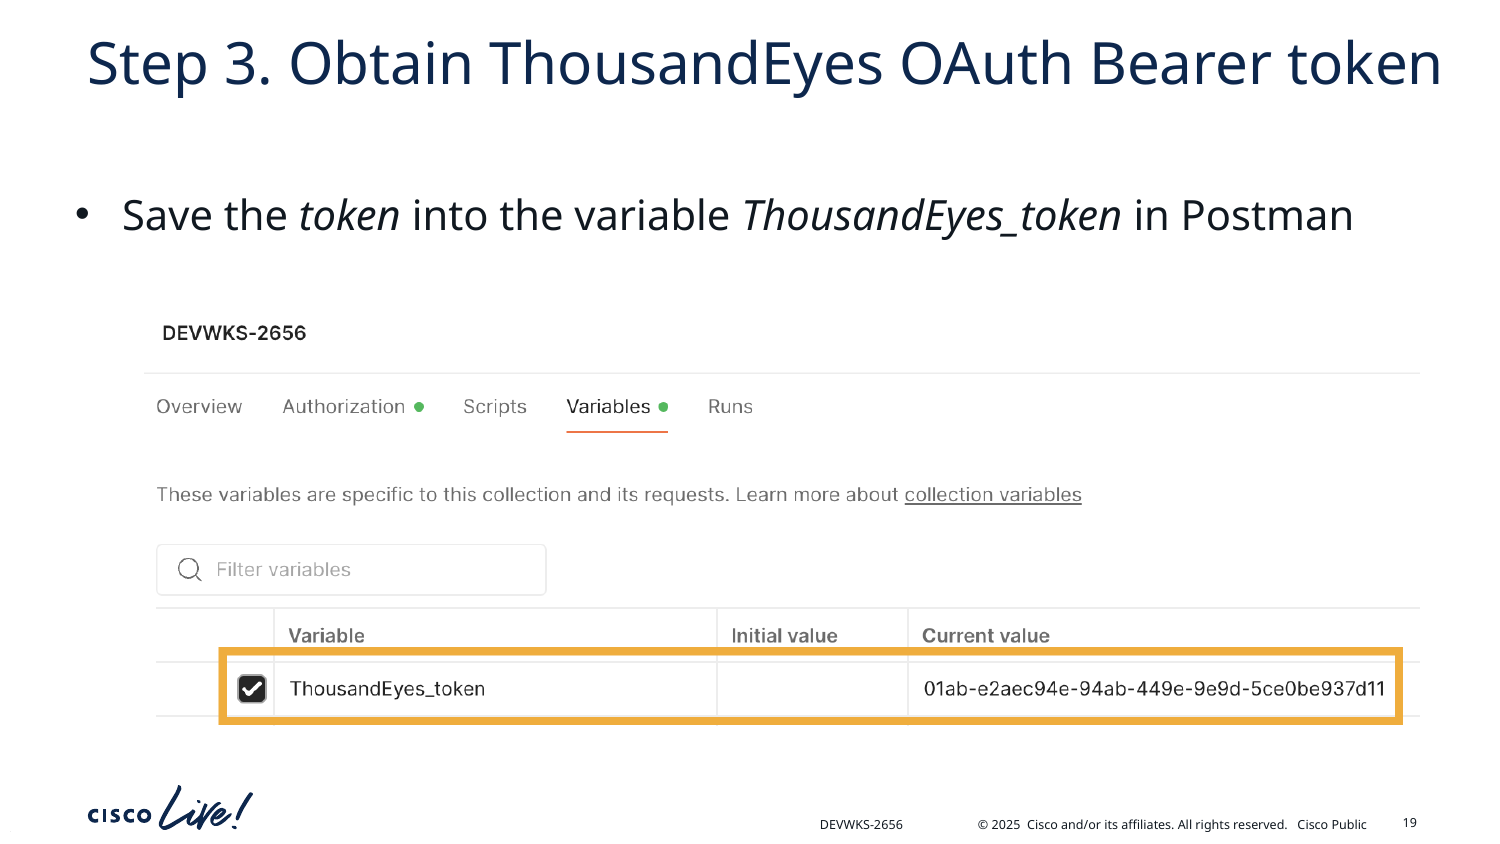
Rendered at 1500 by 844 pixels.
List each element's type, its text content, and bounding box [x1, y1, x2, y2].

picture [144, 302, 1421, 727]
footer DEVWKS-2656 [809, 811, 982, 838]
text_box Save the token into the variable ThousandEyes_token in Postman [60, 155, 1432, 246]
slide_number 19 [1373, 800, 1432, 844]
text_box Step 3. Obtain ThousandEyes OAuth Bearer token [72, 32, 1469, 104]
